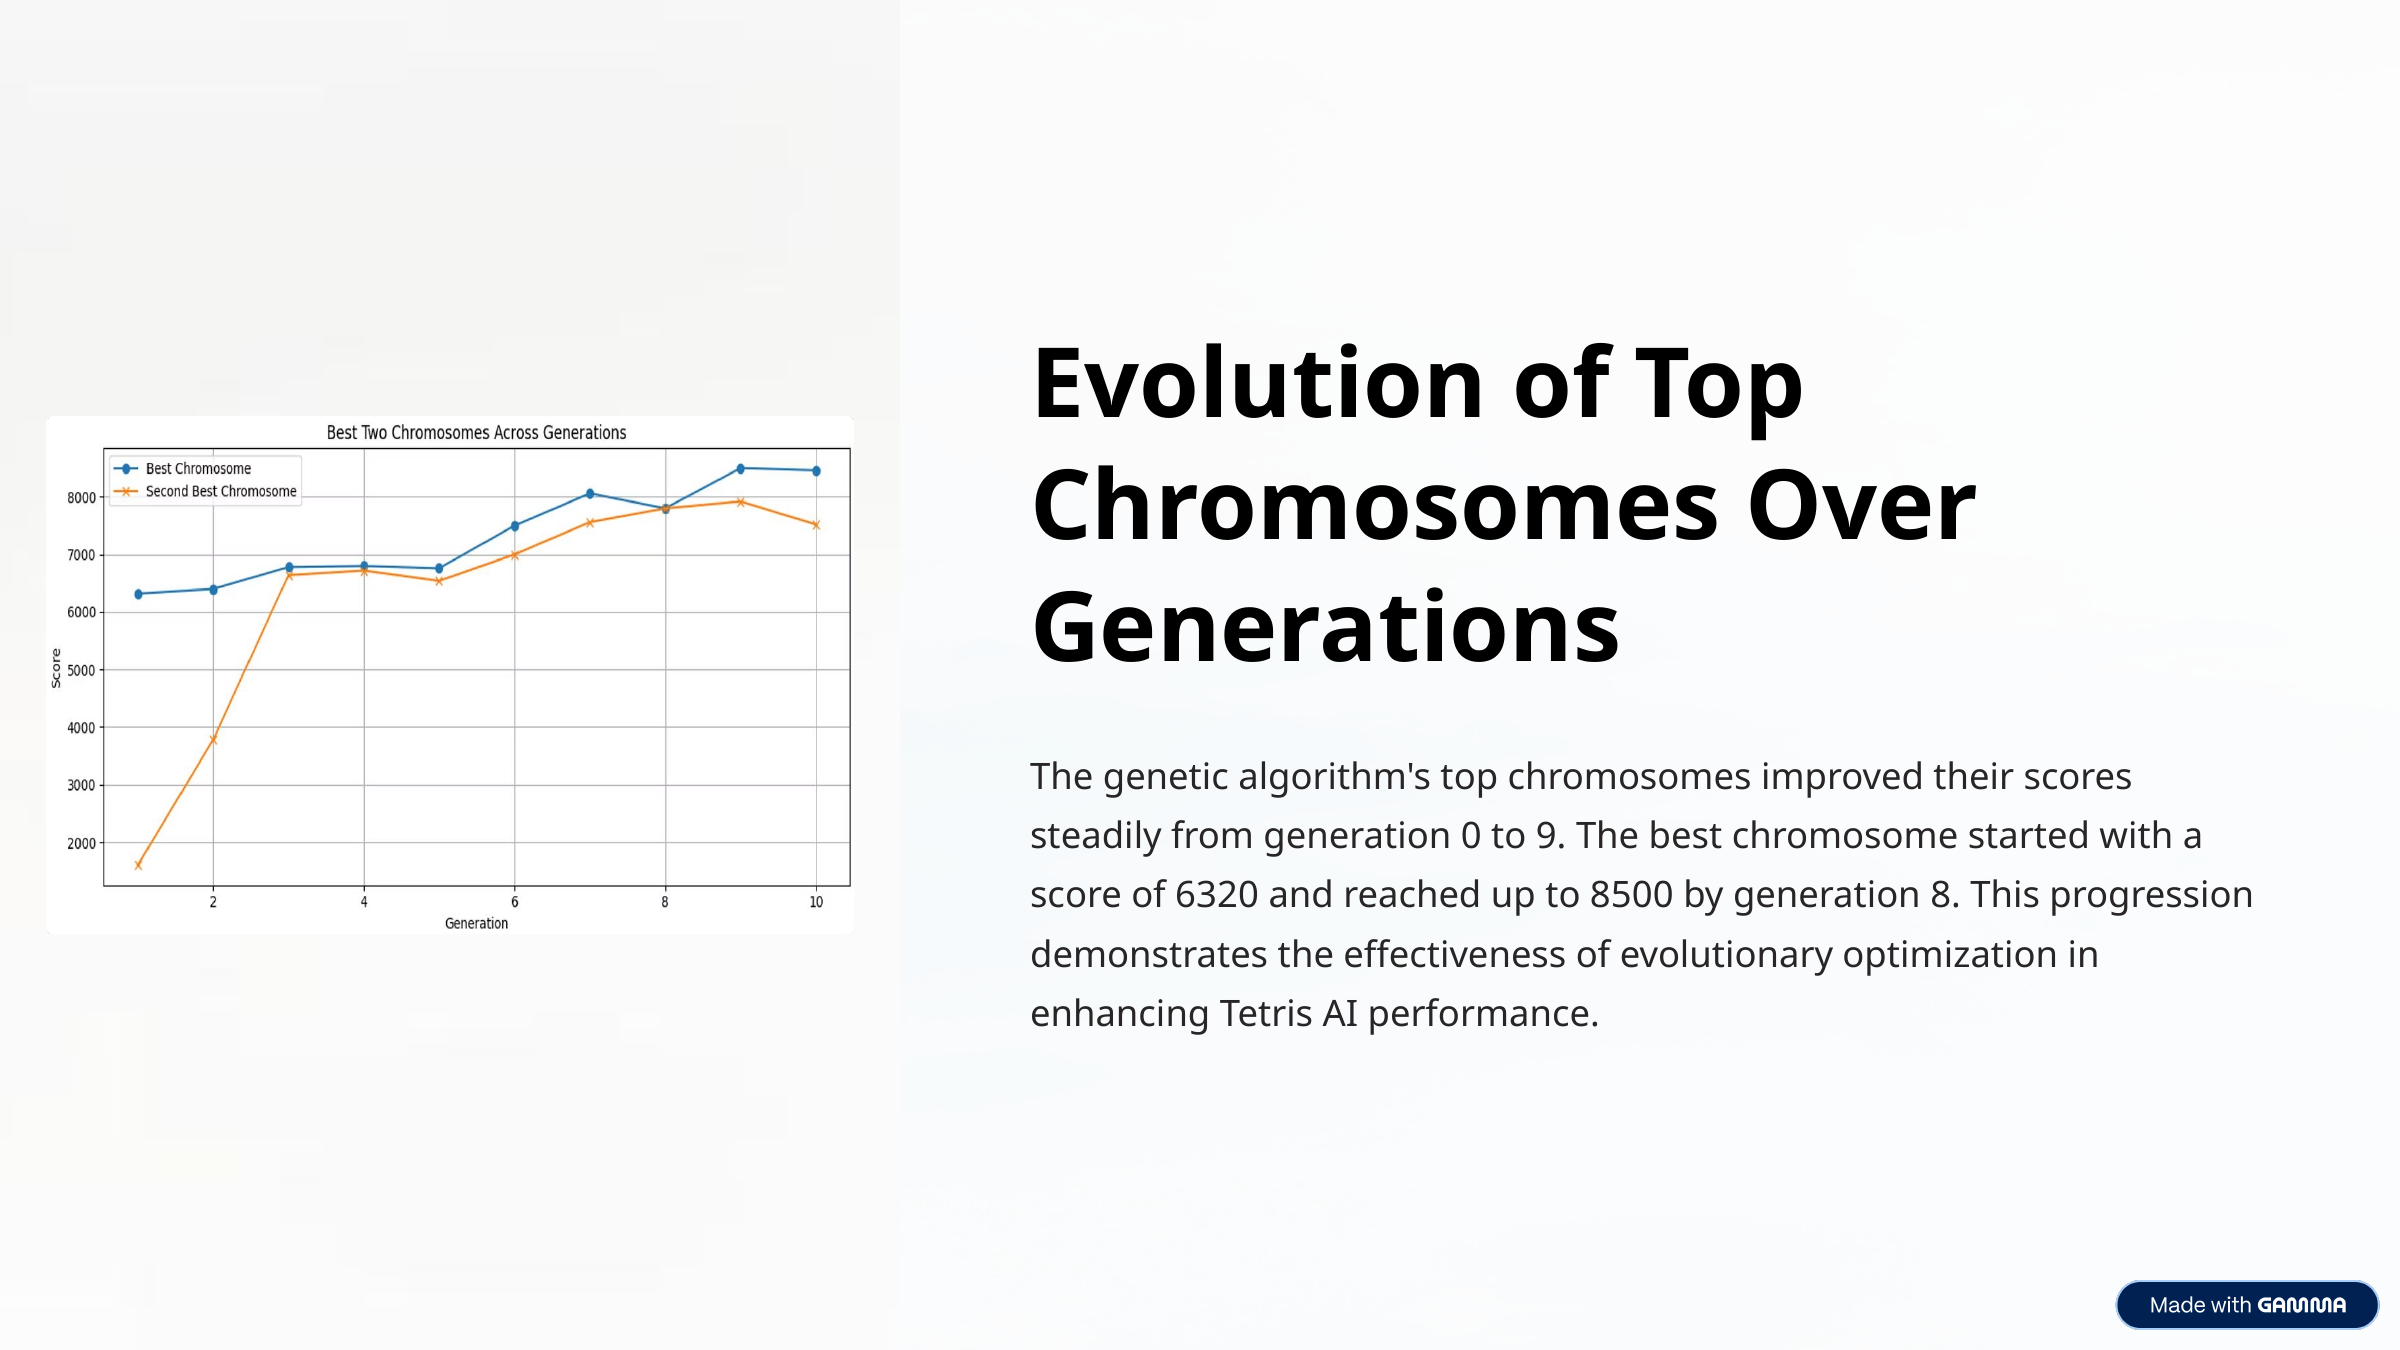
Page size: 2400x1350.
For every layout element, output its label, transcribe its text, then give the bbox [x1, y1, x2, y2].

text_box Evolution of Top Chromosomes Over Generations [1030, 315, 2270, 682]
picture [0, 0, 900, 1350]
text_box The genetic algorithm's top chromosomes improved their scores steadily from generation 0 to 9. The best chromosome started with a score of 6320 and reached up to 8500 by generation 8. This progression demonstrates the effectiveness of evolutionary optimization in enhancing Tetris AI performance. [1030, 737, 2270, 1035]
picture [2106, 1271, 2389, 1339]
